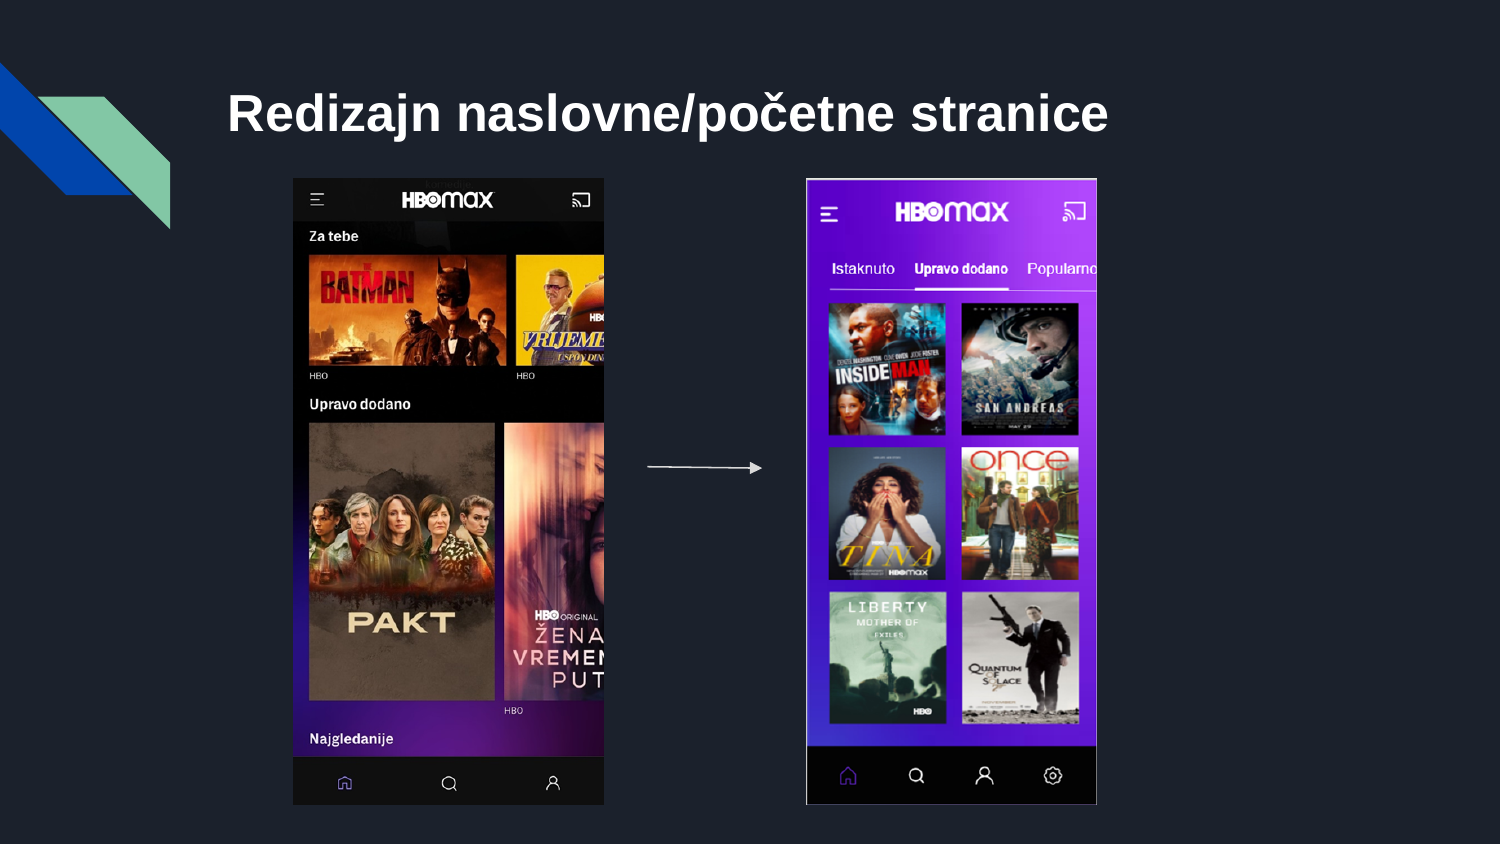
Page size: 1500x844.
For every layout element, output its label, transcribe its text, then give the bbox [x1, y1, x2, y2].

picture [806, 178, 1097, 805]
title Redizajn naslovne/početne stranice [212, 64, 1368, 215]
picture [293, 178, 604, 805]
